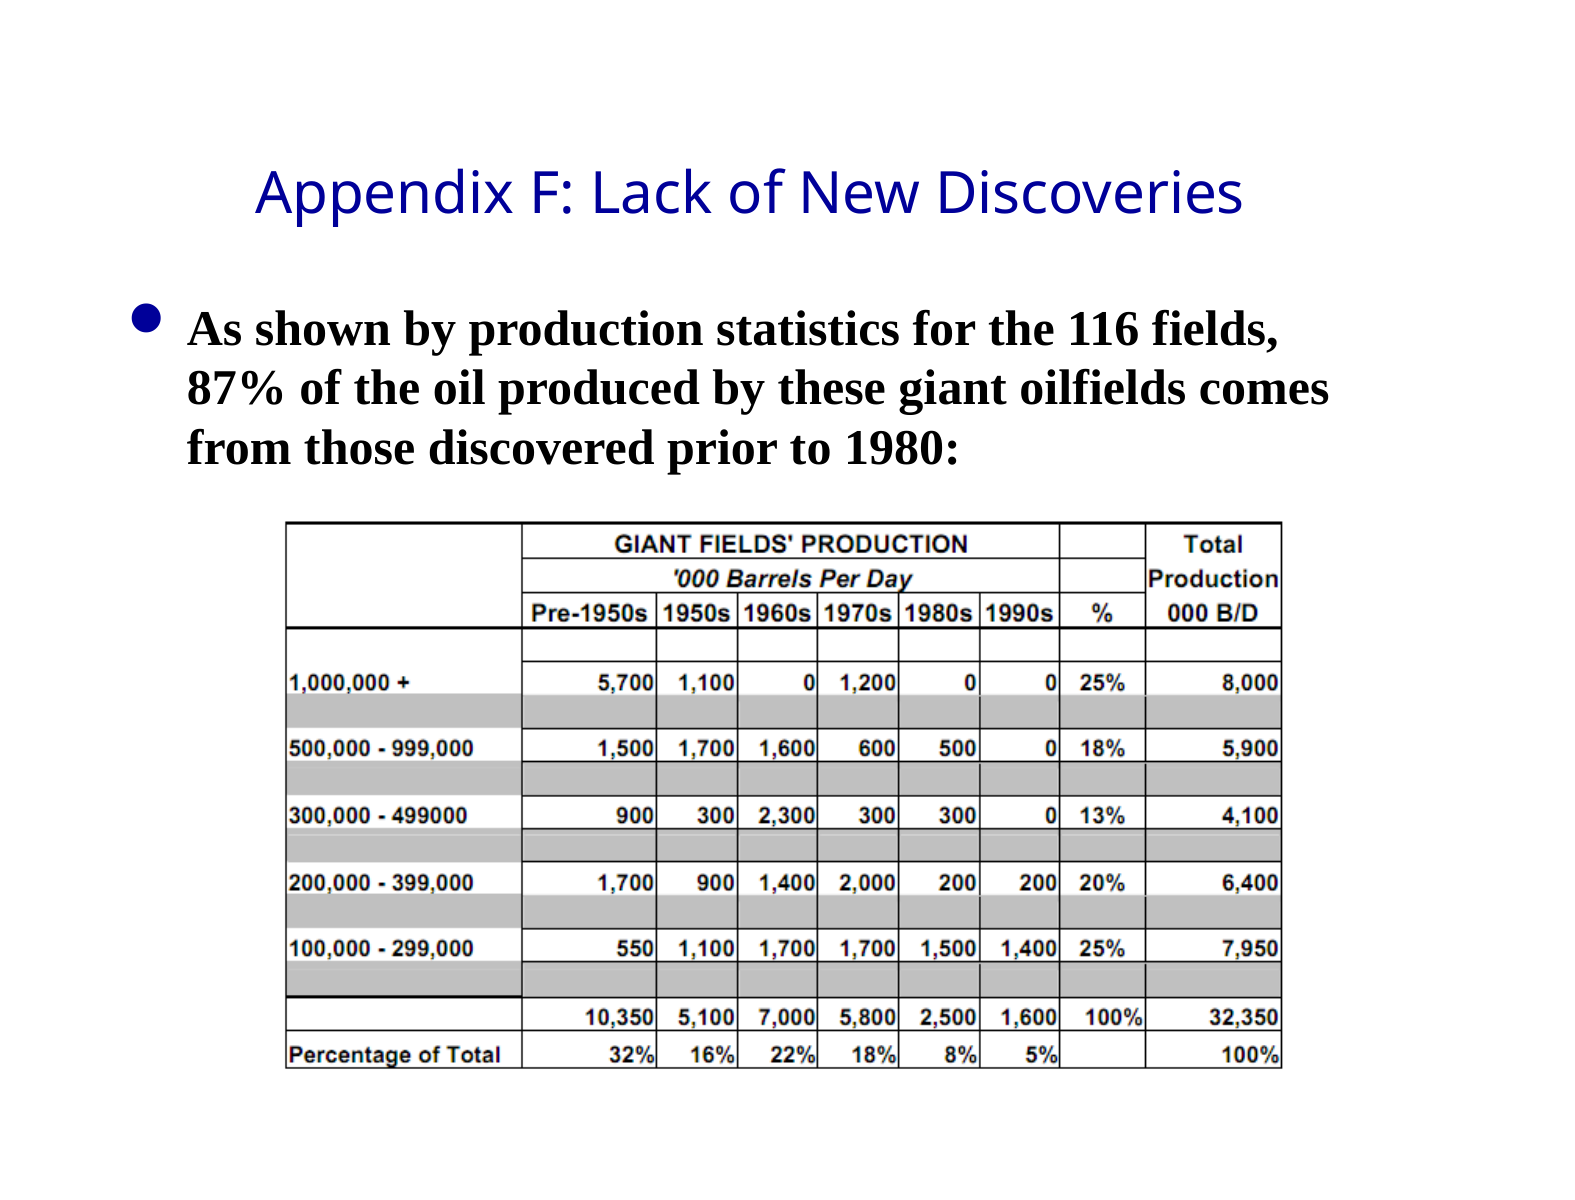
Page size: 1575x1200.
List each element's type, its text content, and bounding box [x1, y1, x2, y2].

picture [262, 512, 1301, 1088]
title Appendix F: Lack of New Discoveries [112, 99, 1388, 287]
list As shown by production statistics for the 116 fields, 87% of the oil produced by these giant oilfields comes from those discovered prior to 1980: [112, 287, 1388, 1000]
